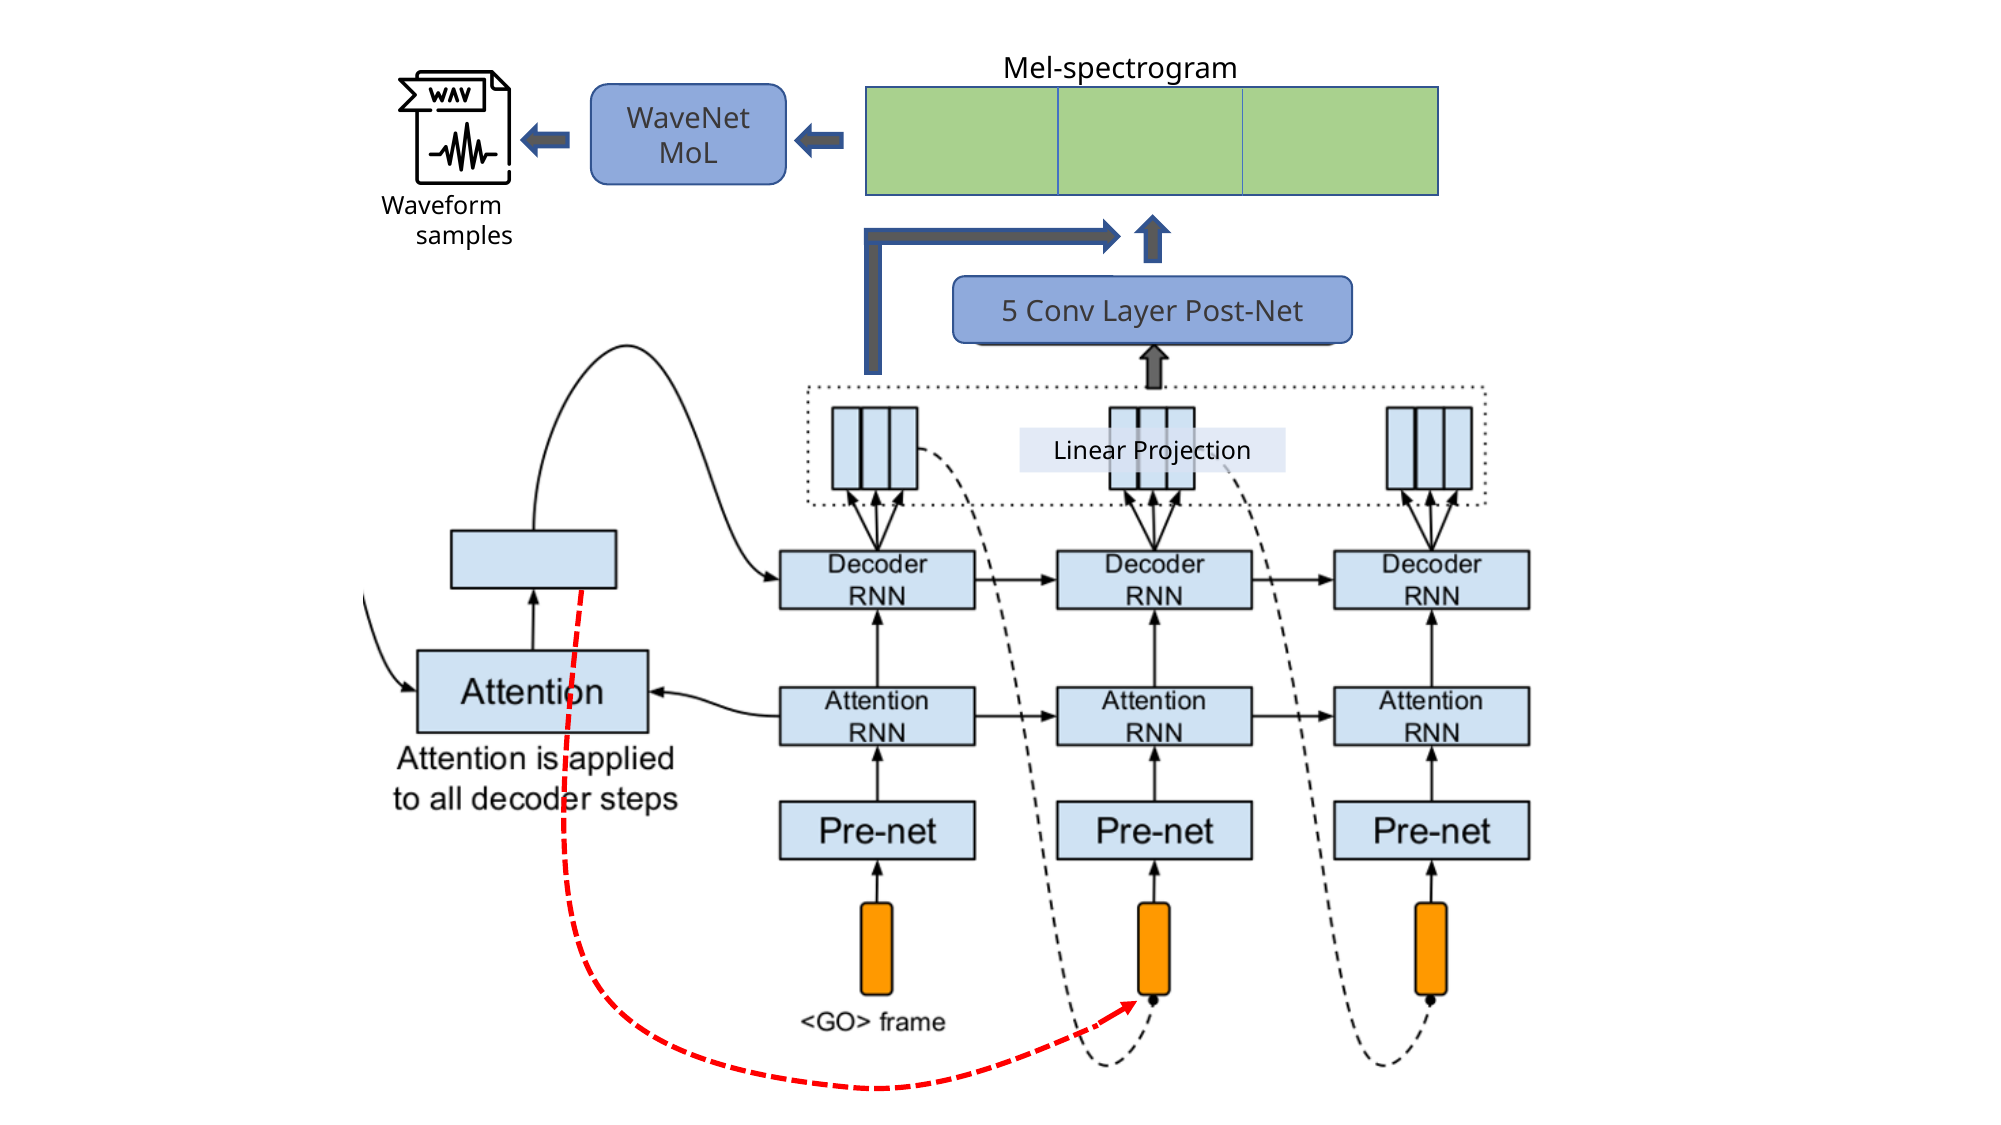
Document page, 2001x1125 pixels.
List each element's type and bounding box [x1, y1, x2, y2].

text_box [363, 42, 1751, 1112]
